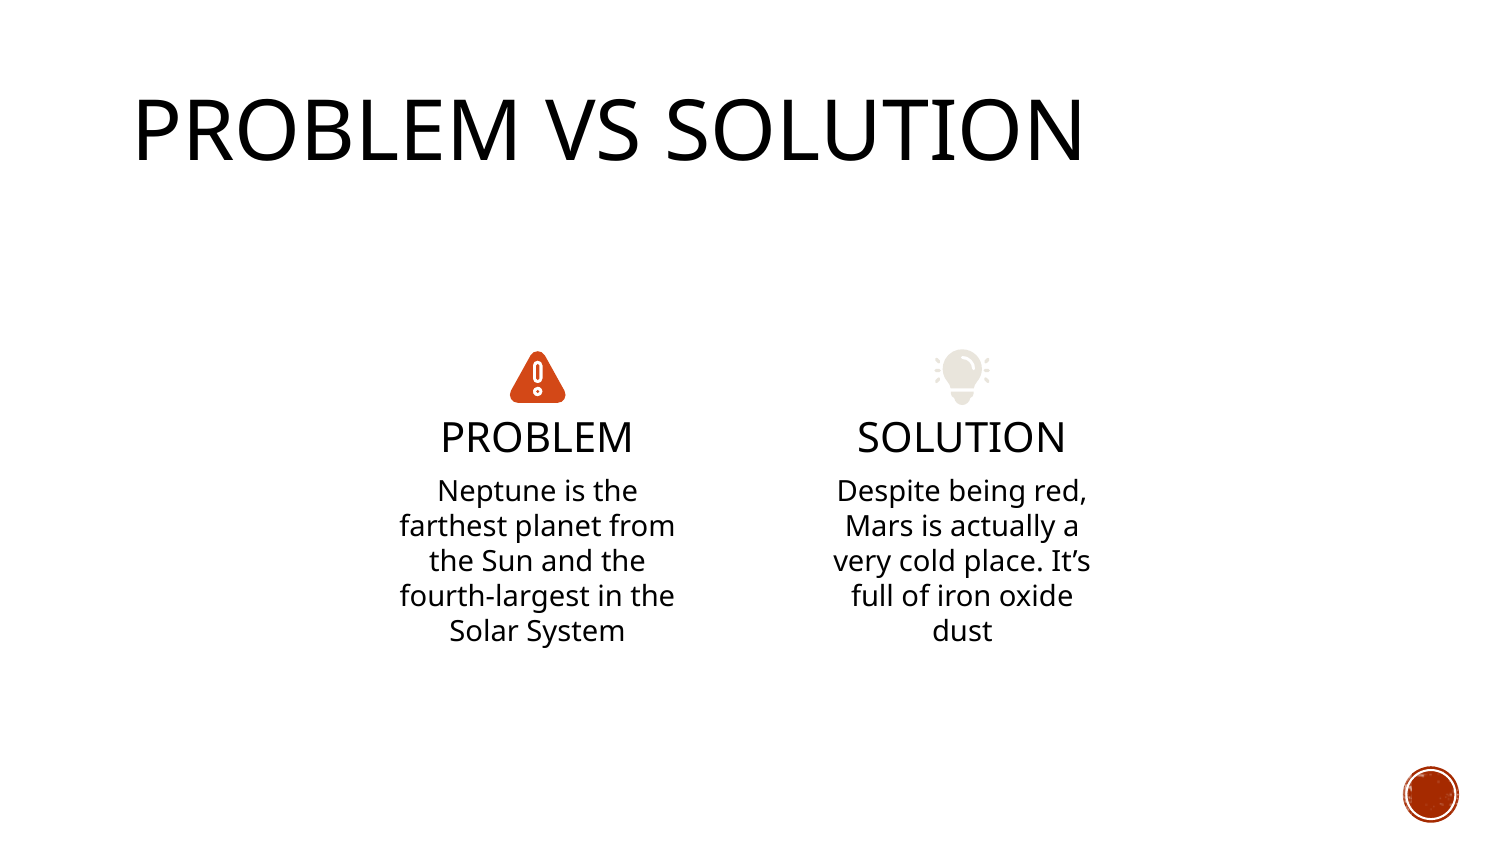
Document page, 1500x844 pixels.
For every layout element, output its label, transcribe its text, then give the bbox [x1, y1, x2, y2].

title Problem [394, 401, 682, 453]
subtitle Neptune is the farthest planet from the Sun and the fourth-largest in the Solar System [382, 457, 693, 612]
title Solution [818, 401, 1106, 453]
title Problem vs solution [115, 72, 1384, 167]
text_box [935, 352, 989, 404]
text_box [510, 353, 566, 401]
subtitle Despite being red, Mars is actually a very cold place. It’s full of iron oxide dust [807, 457, 1117, 612]
